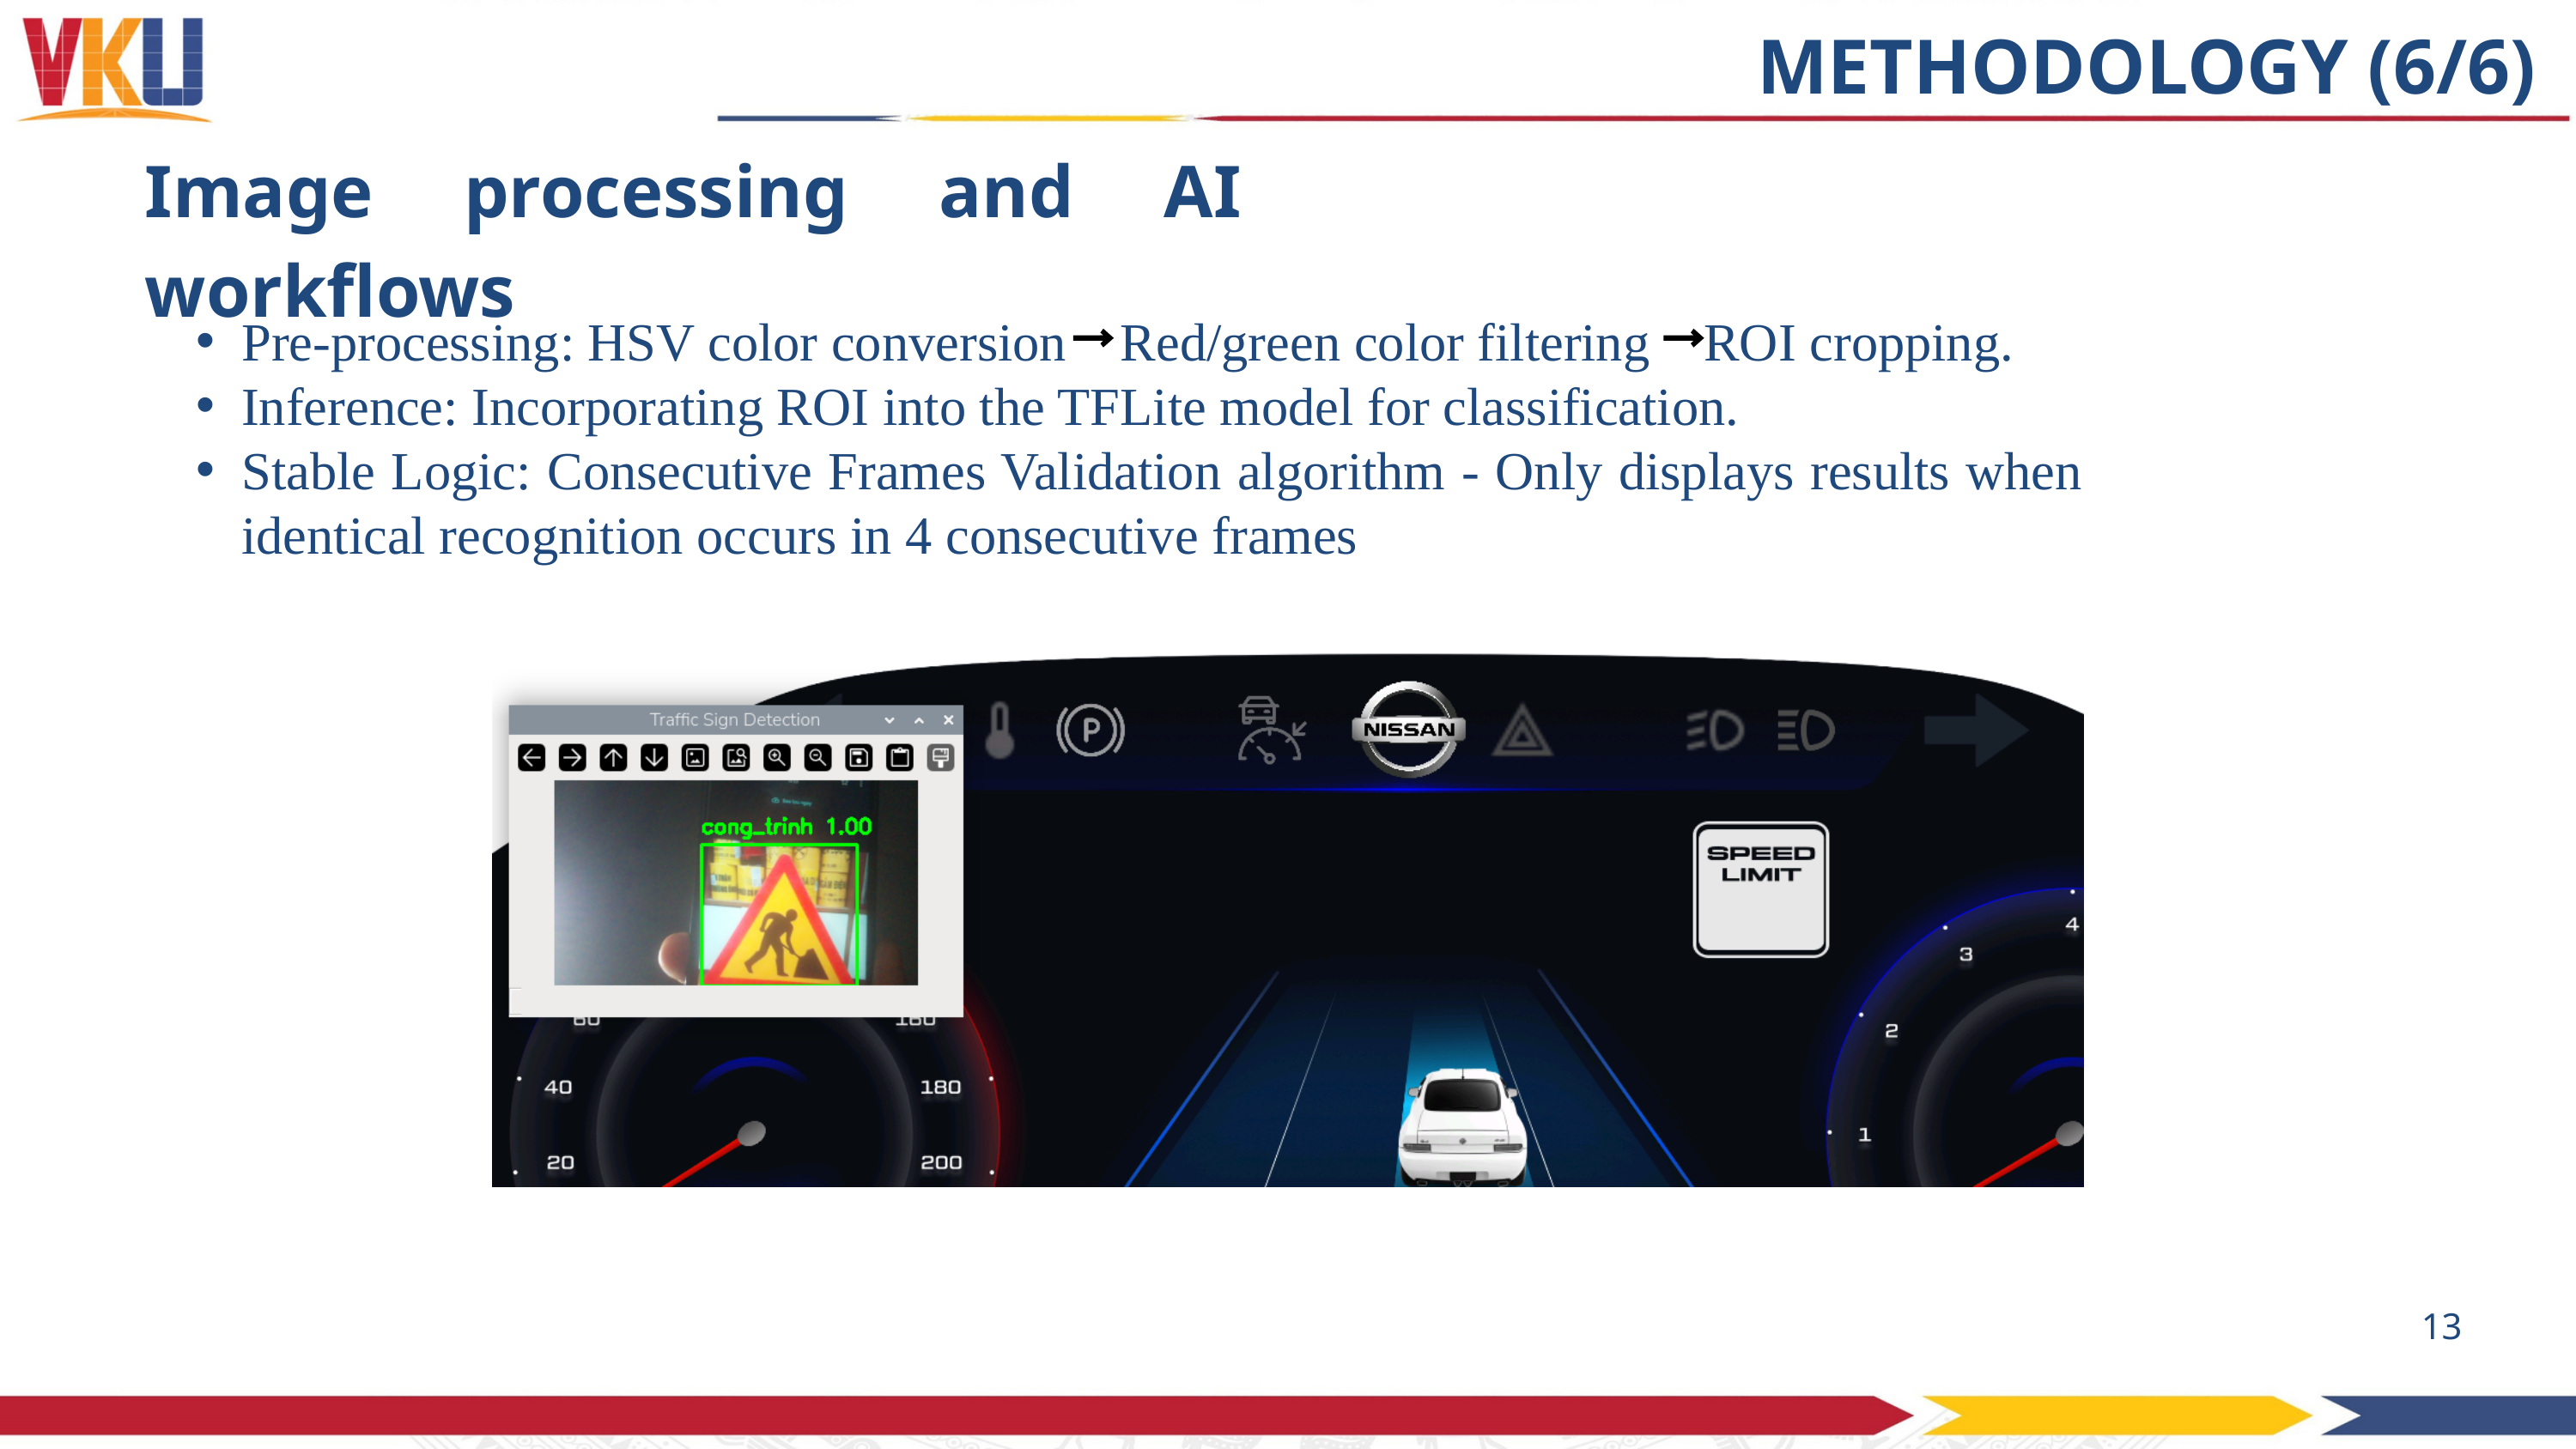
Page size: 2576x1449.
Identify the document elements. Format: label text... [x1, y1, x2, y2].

text_box Pre-processing: HSV color conversion Red/green color filtering ROI cropping. Inference: Incorporating ROI into the TFLite model for classification. Stable Logic: Consecutive Frames Validation algorithm - Only displays results when identical recognition occurs in 4 consecutive frames [149, 307, 2084, 566]
text_box [492, 623, 2084, 1187]
text_box METHODOLOGY (6/6) [1584, 19, 2537, 110]
text_box Image processing and AI workflows [144, 131, 1242, 332]
text_box [0, 0, 2576, 1449]
text_box 13 [2421, 1296, 2463, 1348]
